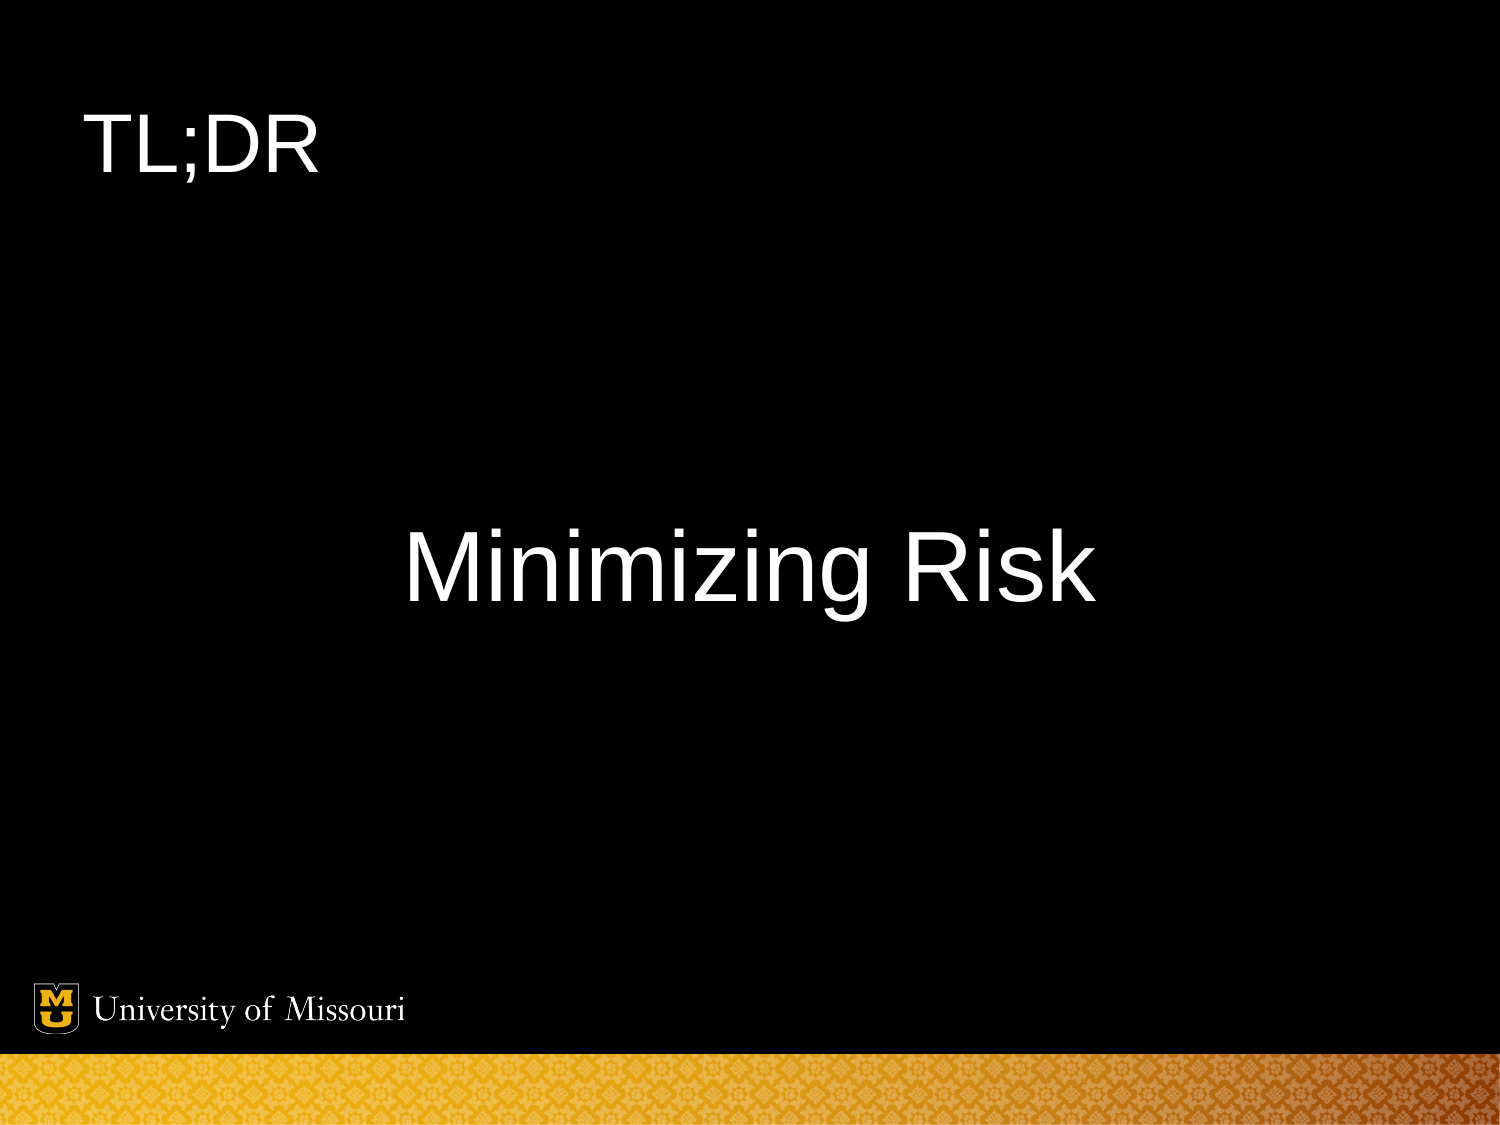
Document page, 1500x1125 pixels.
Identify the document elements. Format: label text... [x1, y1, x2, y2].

title TL;DR [74, 44, 1426, 234]
picture [34, 982, 404, 1034]
picture [0, 1053, 1500, 1125]
text_box Minimizing Risk [395, 494, 1105, 630]
